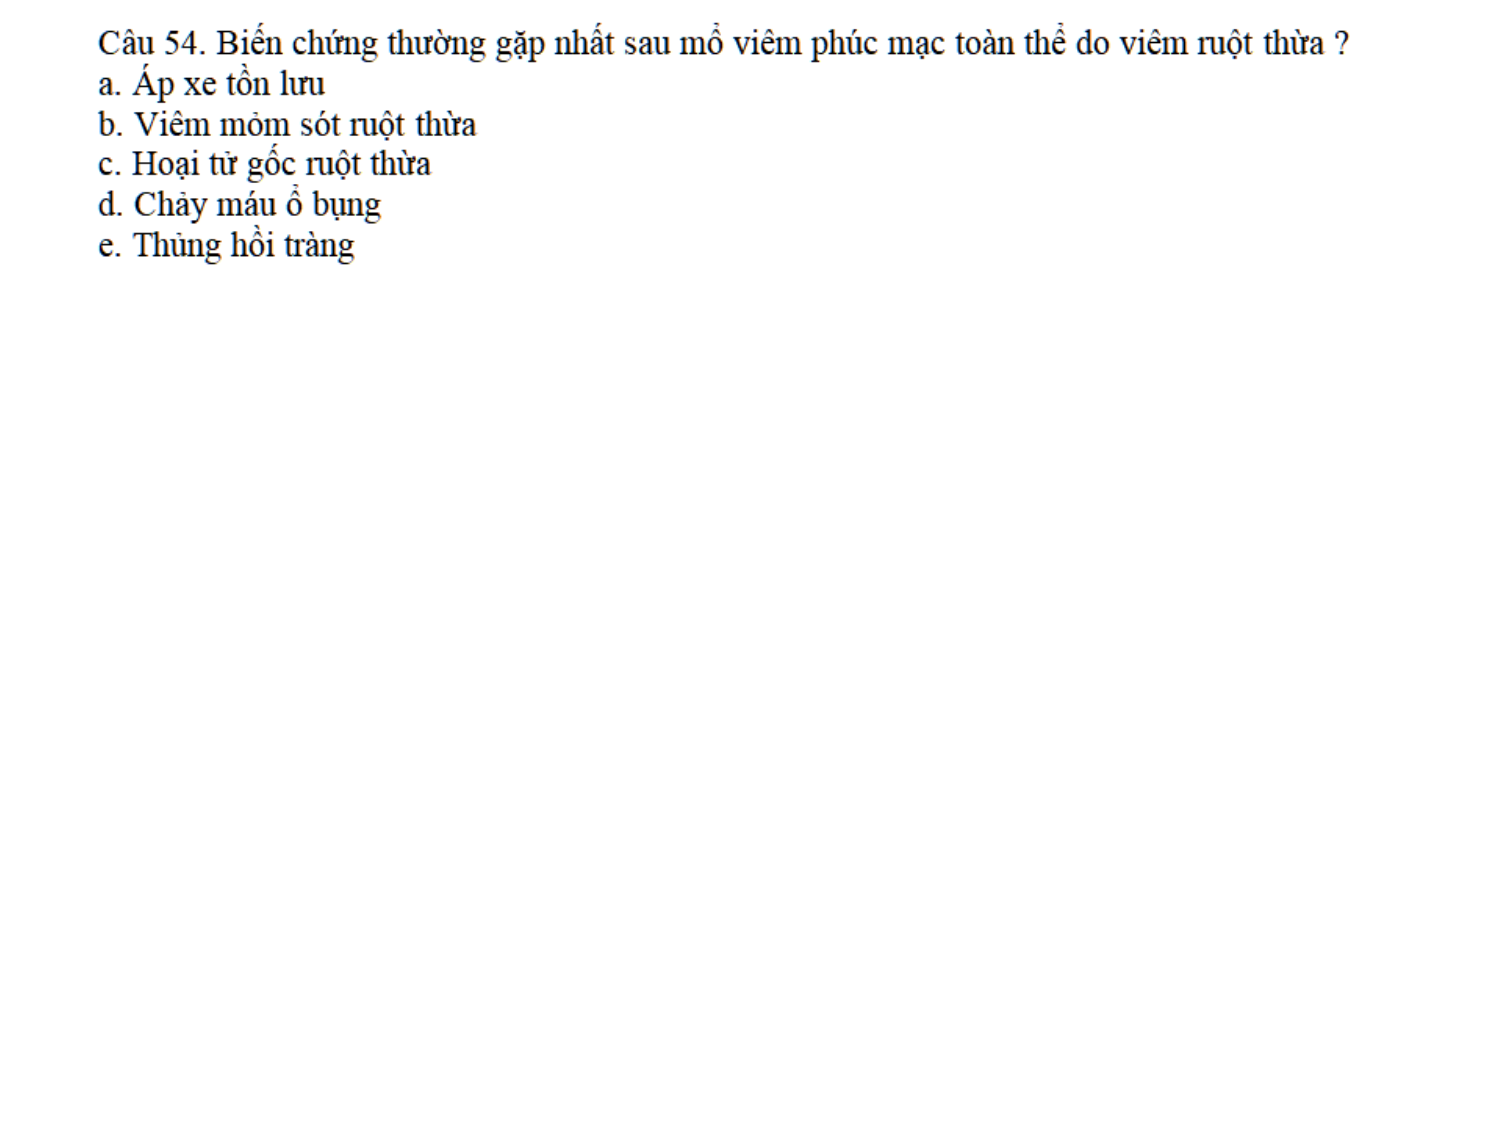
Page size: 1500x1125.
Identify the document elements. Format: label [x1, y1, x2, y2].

picture [0, 0, 1500, 289]
